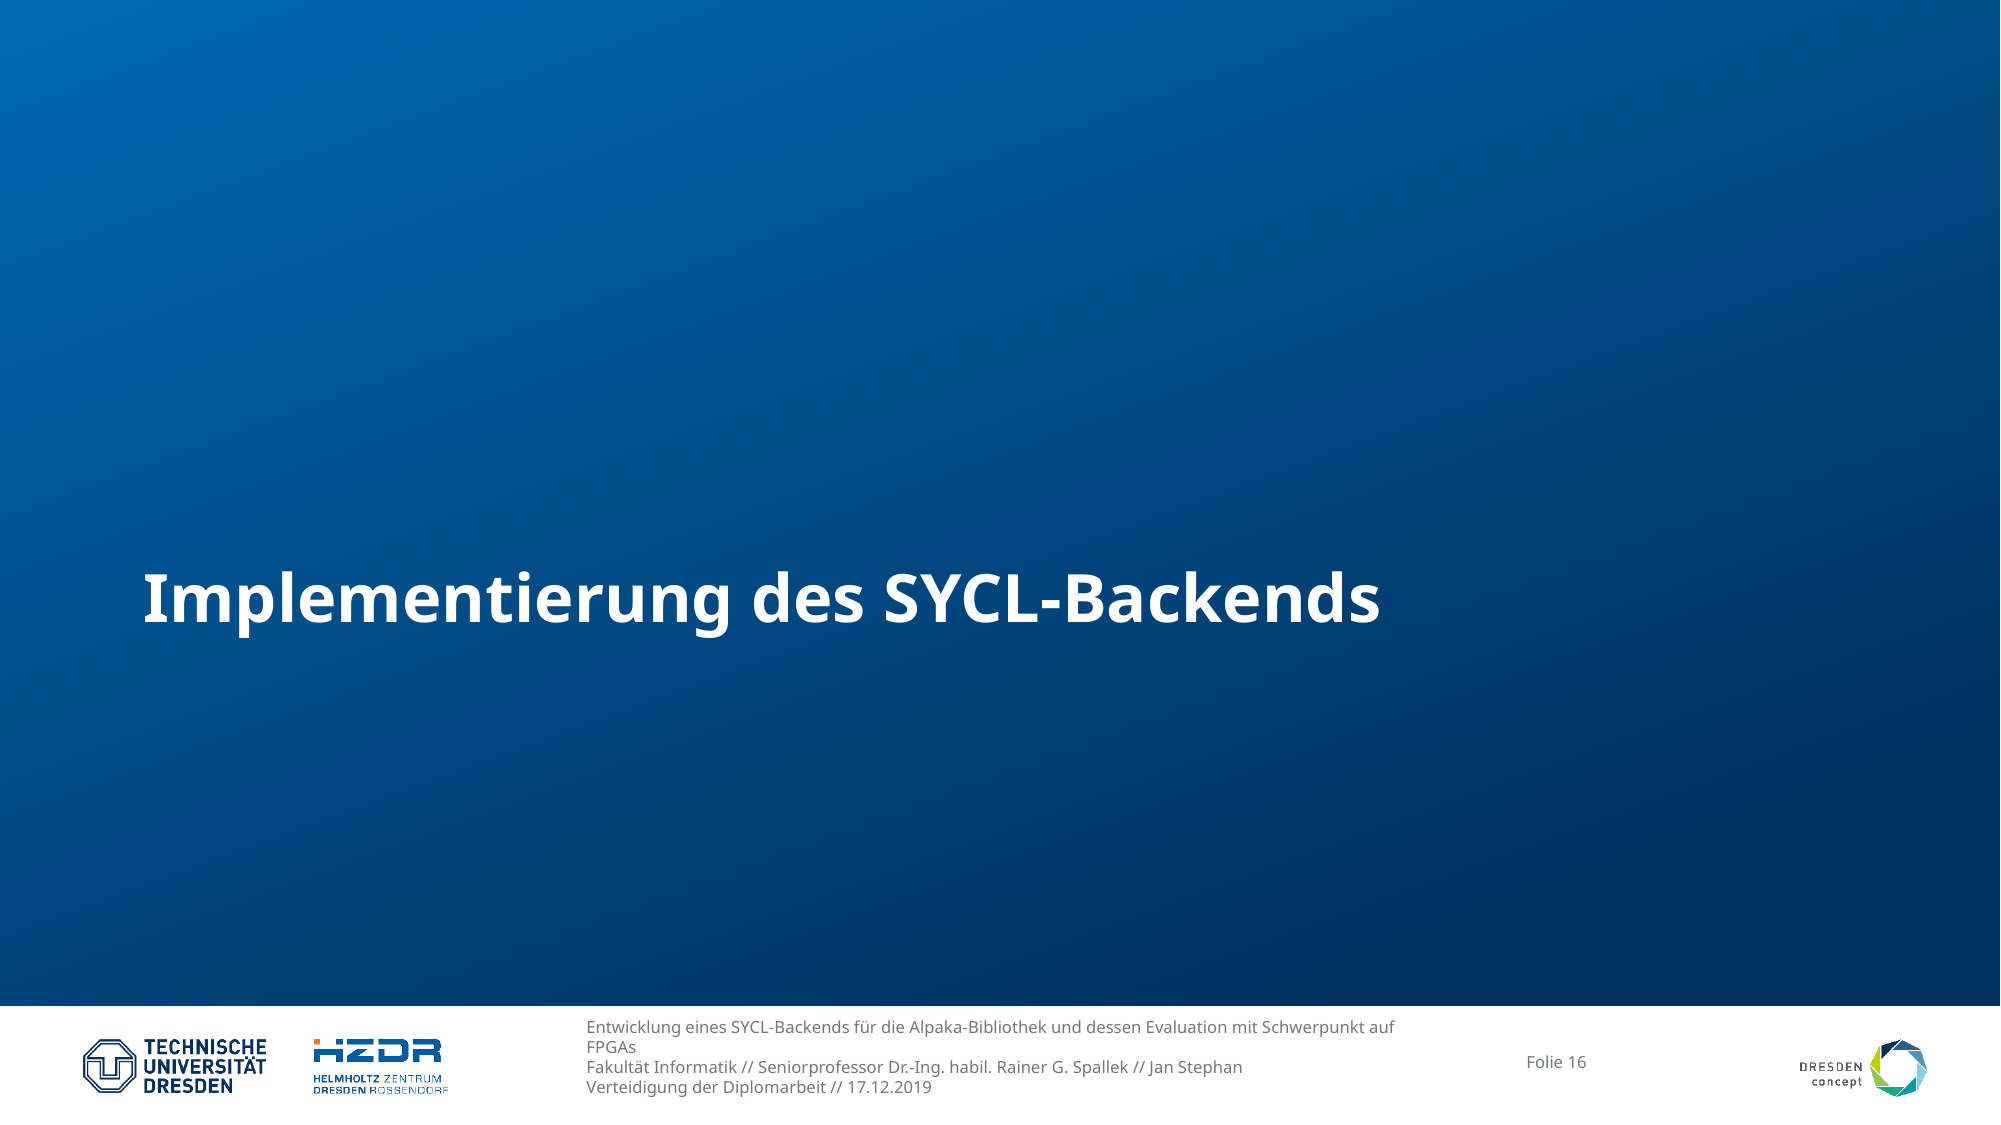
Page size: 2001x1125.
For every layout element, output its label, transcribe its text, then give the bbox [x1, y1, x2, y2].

picture [1800, 1039, 1927, 1097]
title Implementierung des SYCL-Backends [143, 555, 1880, 753]
picture [302, 1027, 459, 1105]
picture [83, 1039, 266, 1093]
